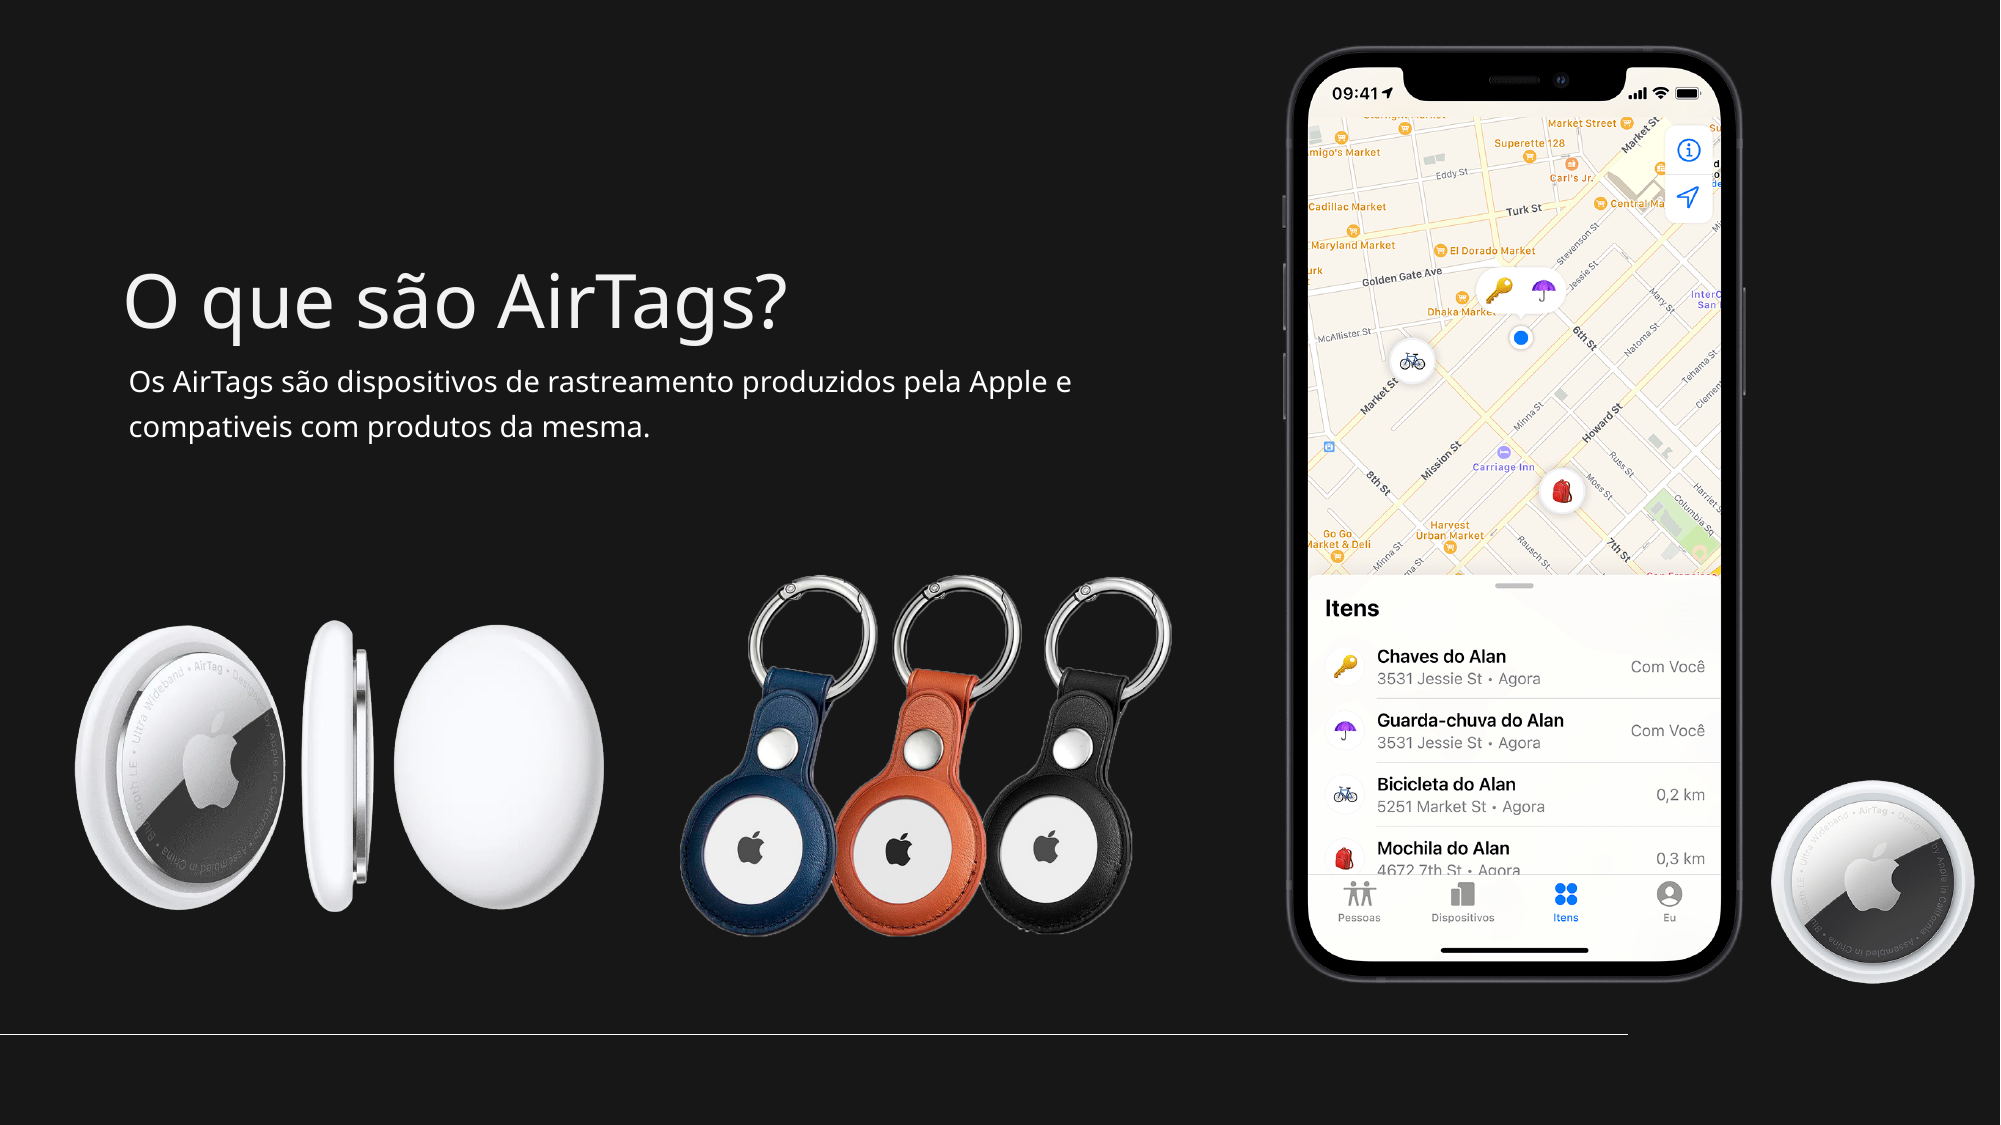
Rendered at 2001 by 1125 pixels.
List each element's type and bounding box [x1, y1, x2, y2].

picture [74, 620, 604, 912]
picture [658, 0, 2000, 1077]
text_box [107, 218, 1094, 448]
